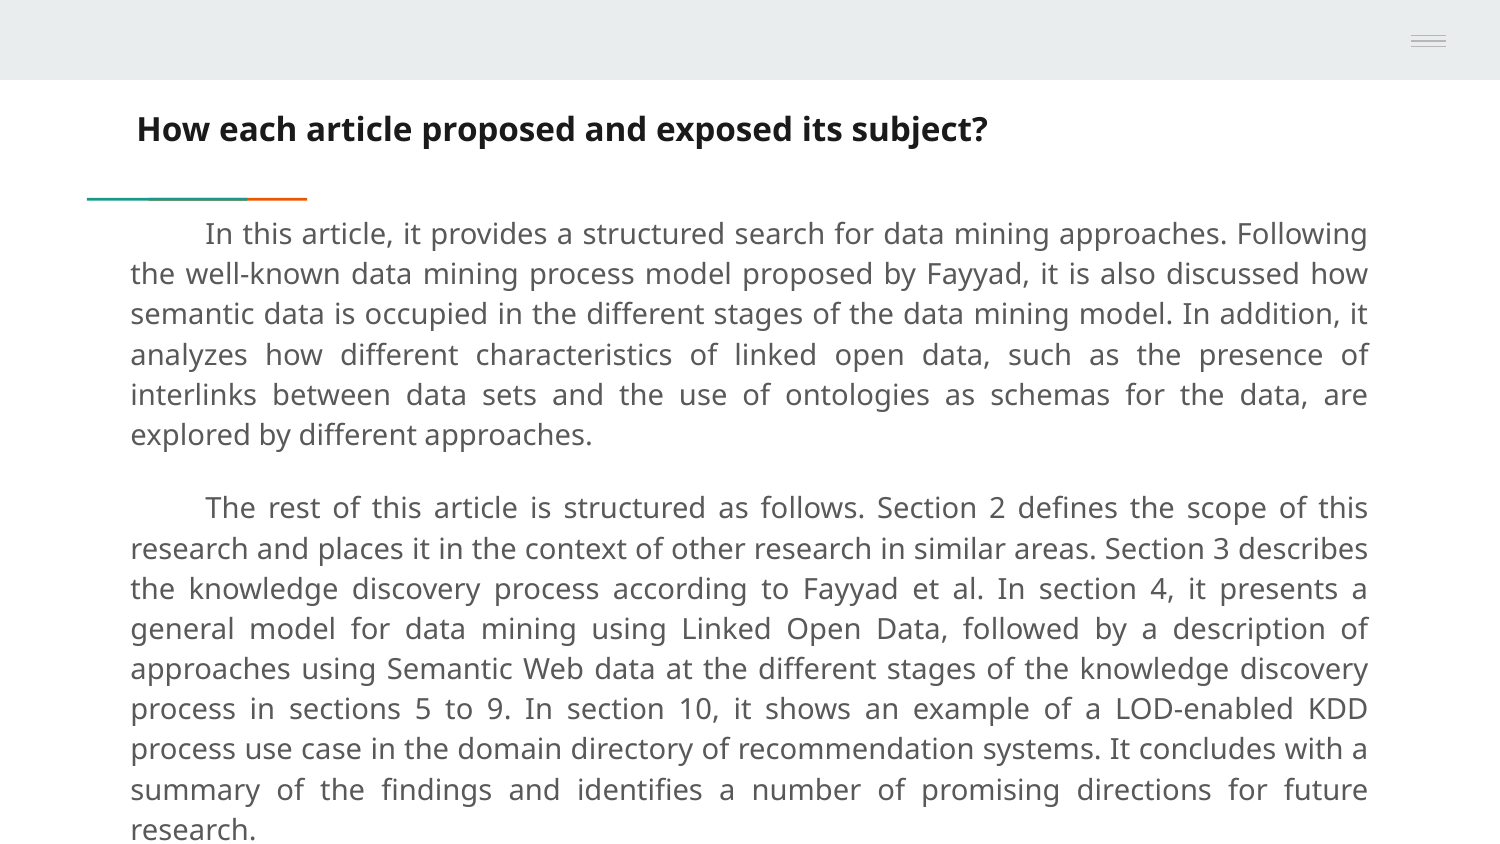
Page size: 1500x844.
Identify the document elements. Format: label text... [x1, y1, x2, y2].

list In this article, it provides a structured search for data mining approaches. Following the well-known data mining process model proposed by Fayyad, it is also discussed how semantic data is occupied in the different stages of the data mining model. In addition, it analyzes how different characteristics of linked open data, such as the presence of interlinks between data sets and the use of ontologies as schemas for the data, are explored by different approaches. The rest of this article is structured as follows. Section 2 defines the scope of this research and places it in the context of other research in similar areas. Section 3 describes the knowledge discovery process according to Fayyad et al. In section 4, it presents a general model for data mining using Linked Open Data, followed by a description of approaches using Semantic Web data at the different stages of the knowledge discovery process in sections 5 to 9. In section 10, it shows an example of a LOD-enabled KDD process use case in the domain directory of recommendation systems. It concludes with a summary of the findings and identifies a number of promising directions for future research. [115, 195, 1385, 827]
title How each article proposed and exposed its subject? [121, 92, 1379, 187]
